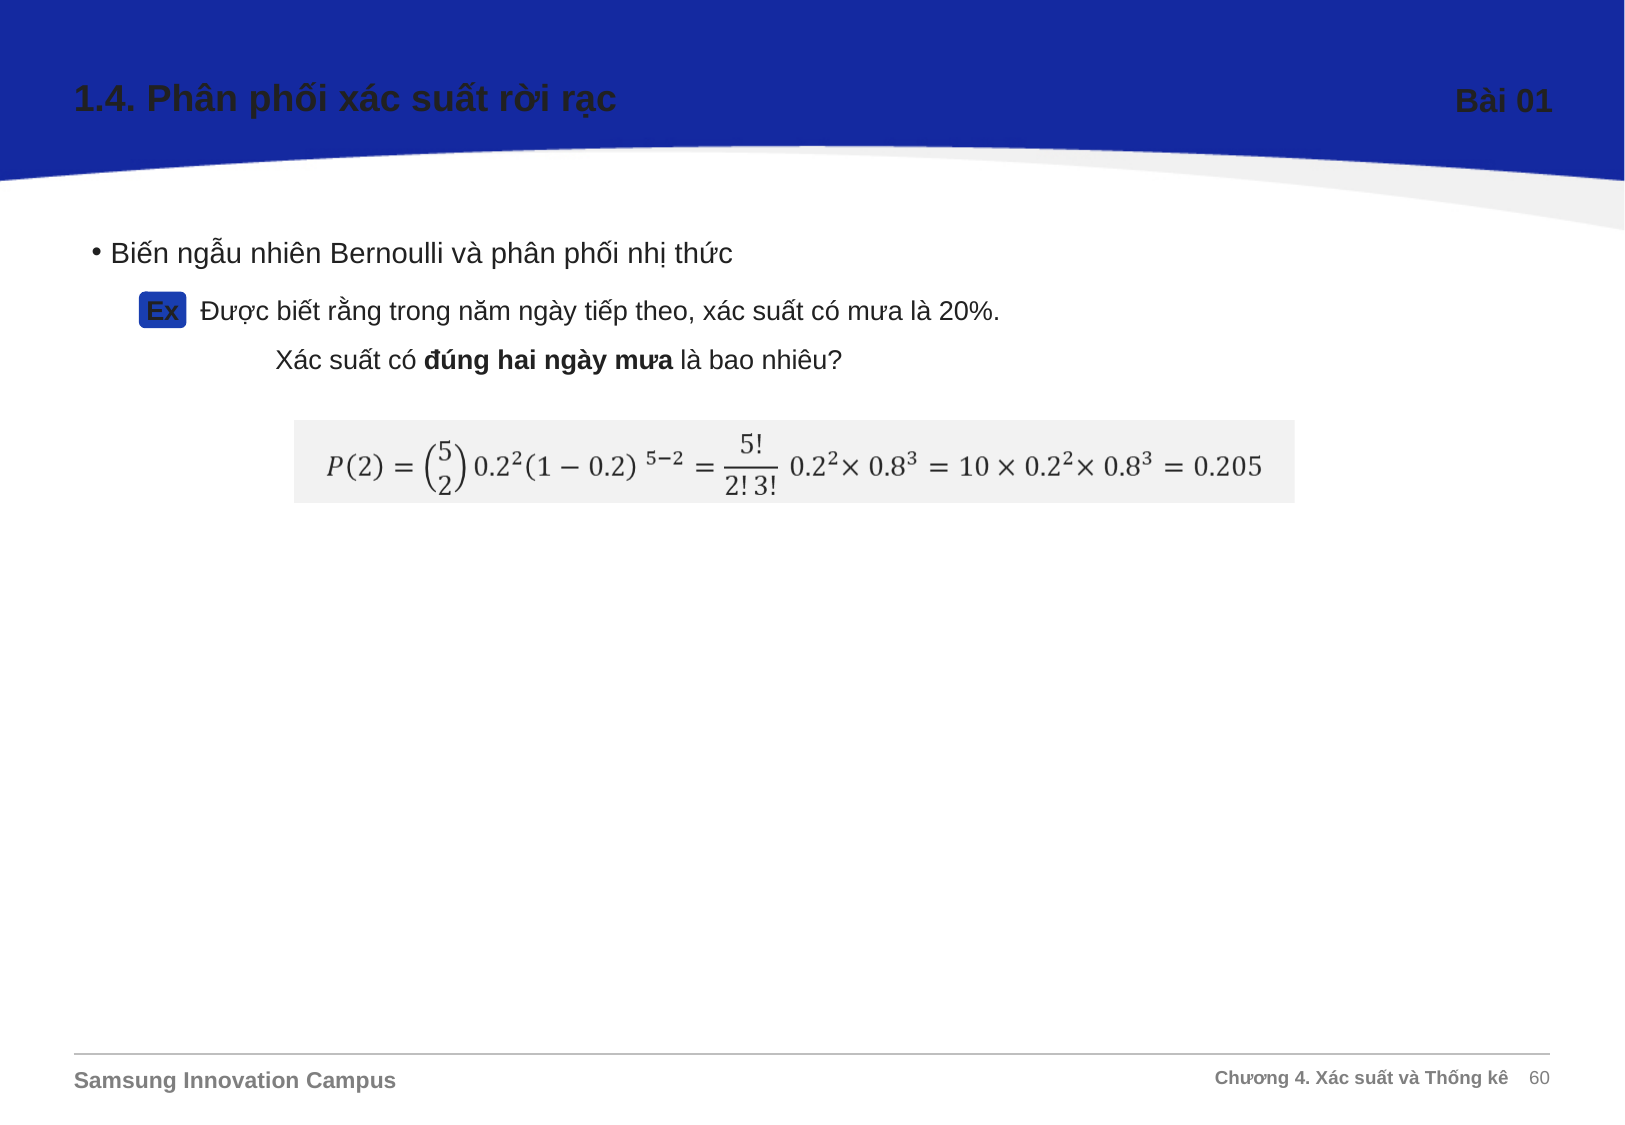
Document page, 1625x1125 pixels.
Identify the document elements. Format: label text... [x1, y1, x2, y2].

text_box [138, 281, 1528, 389]
text_box Biến ngẫu nhiên Bernoulli và phân phối nhị thức [91, 234, 1598, 270]
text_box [73, 73, 1554, 120]
picture [0, 0, 1625, 1125]
text_box [294, 420, 1295, 503]
